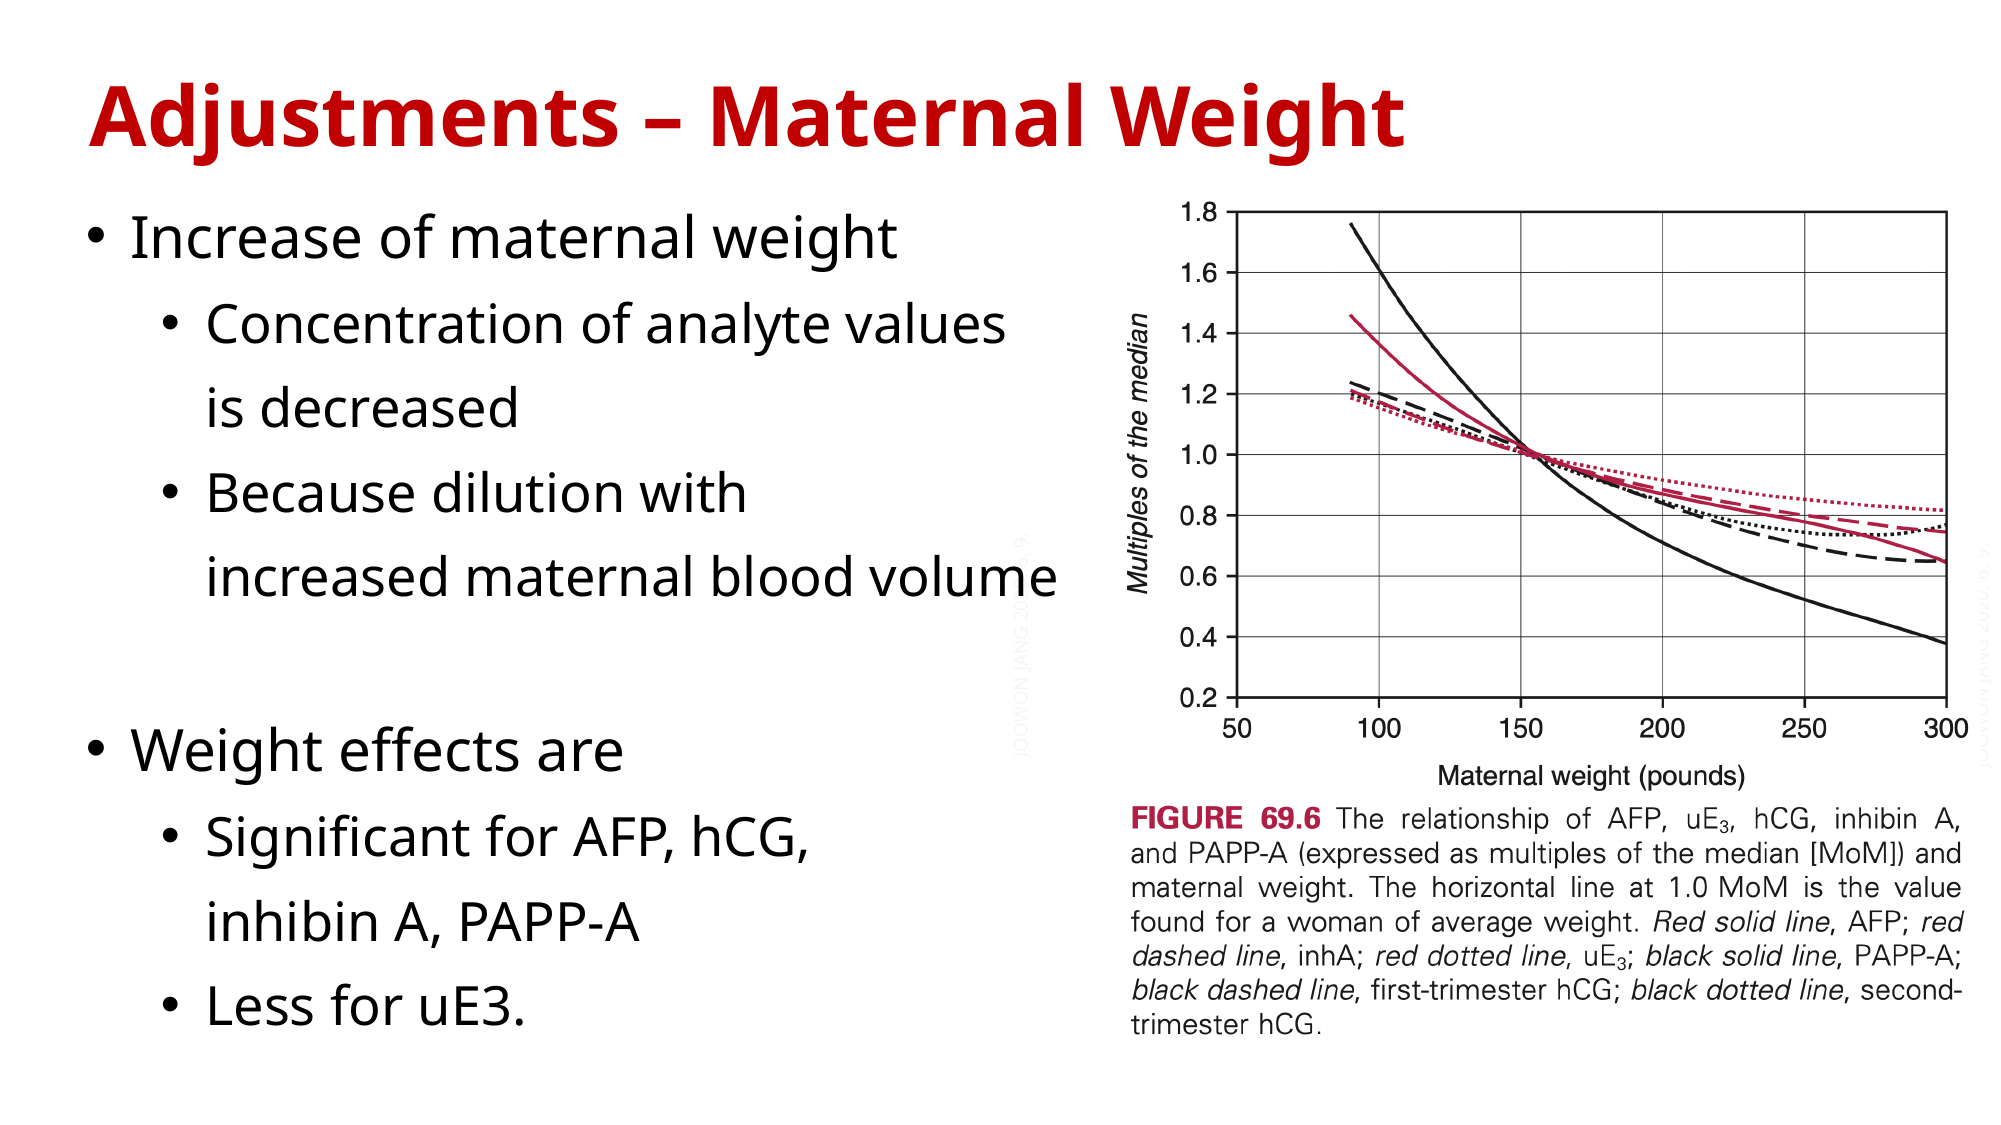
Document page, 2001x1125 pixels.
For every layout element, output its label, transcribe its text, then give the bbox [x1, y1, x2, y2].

text_box Adjustments – Maternal Weight [0, 55, 2000, 170]
text_box Increase of maternal weight Concentration of analyte values is decreased Because dilution with increased maternal blood volume Weight effects are Significant for AFP, hCG, inhibin A, PAPP-A Less for uE3. [70, 171, 1075, 1044]
picture [1122, 193, 1980, 1041]
